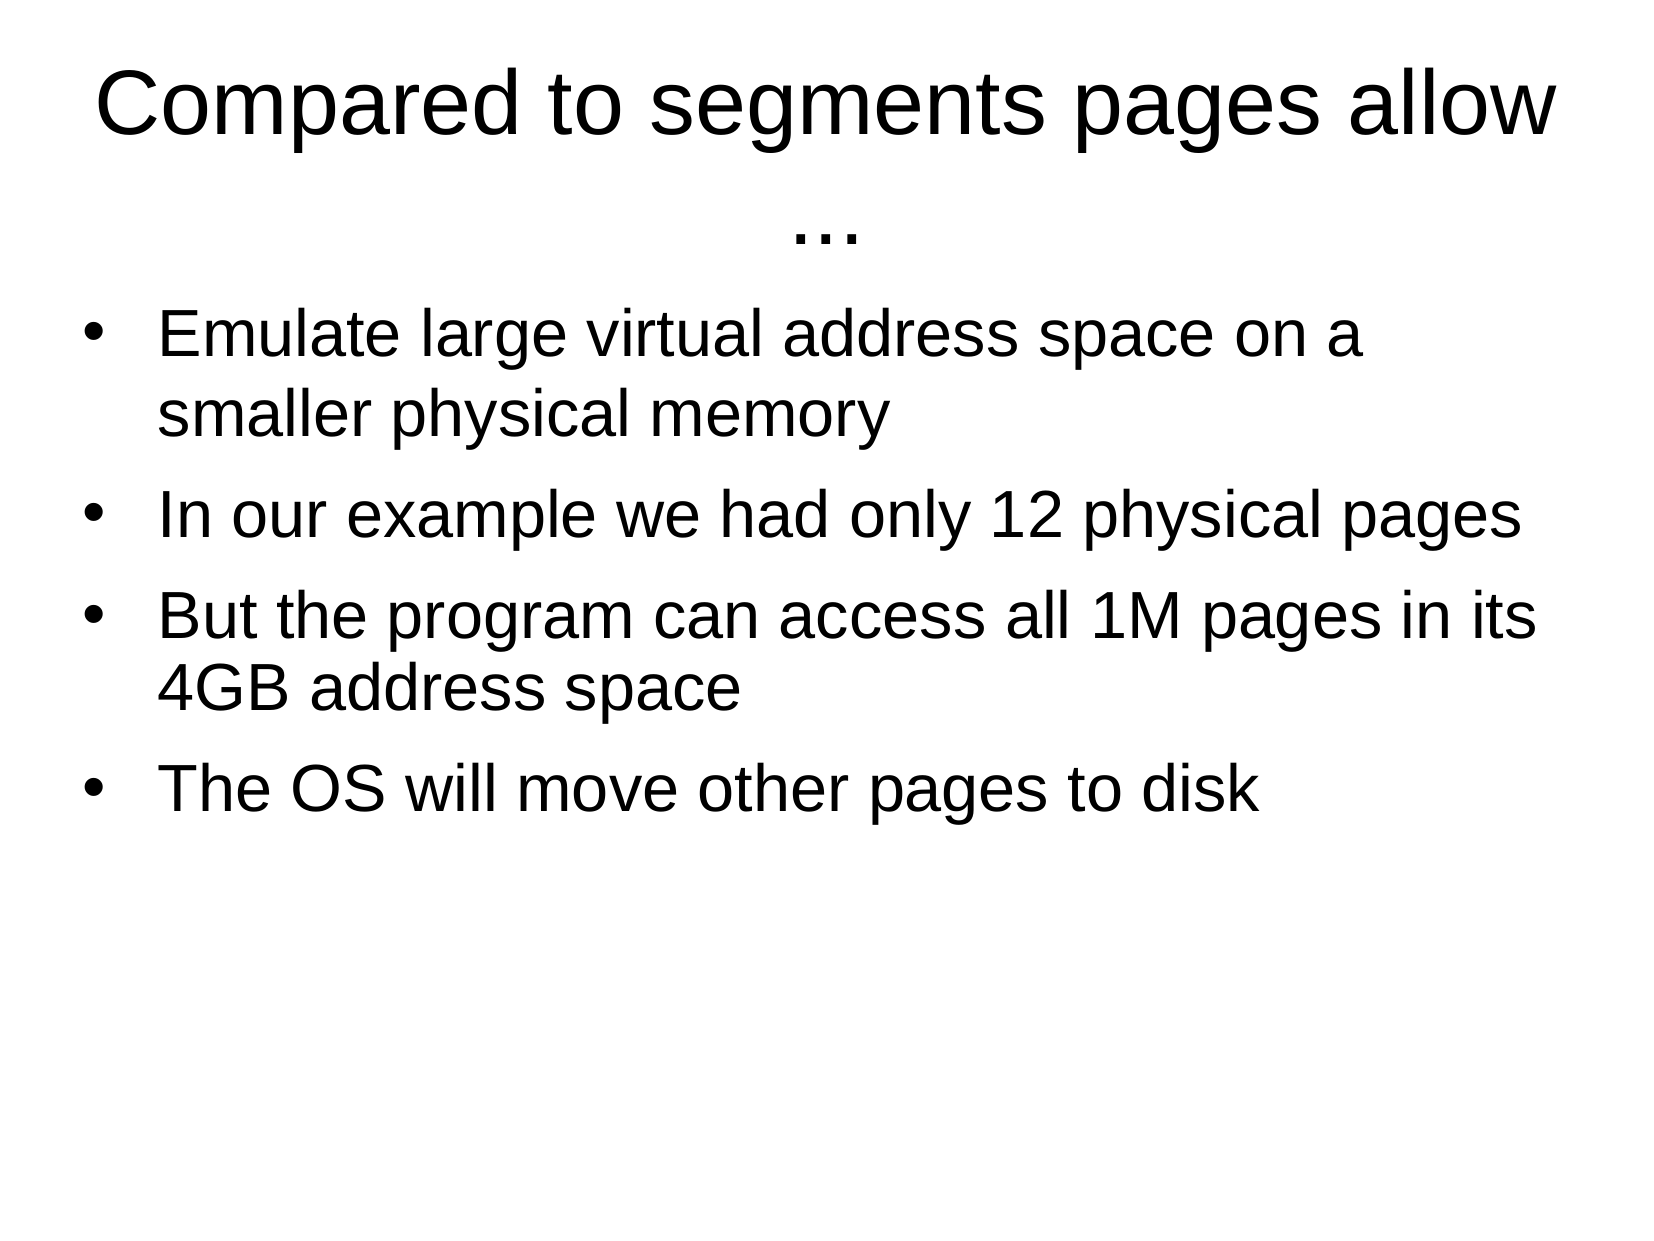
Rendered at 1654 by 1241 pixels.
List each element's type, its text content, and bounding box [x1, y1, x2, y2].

title Compared to segments pages allow ... [82, 49, 1571, 257]
list Emulate large virtual address space on a smaller physical memory In our example we had only 12 physical pages But the program can access all 1M pages in its 4GB address space The OS will move other pages to disk [82, 290, 1571, 1163]
